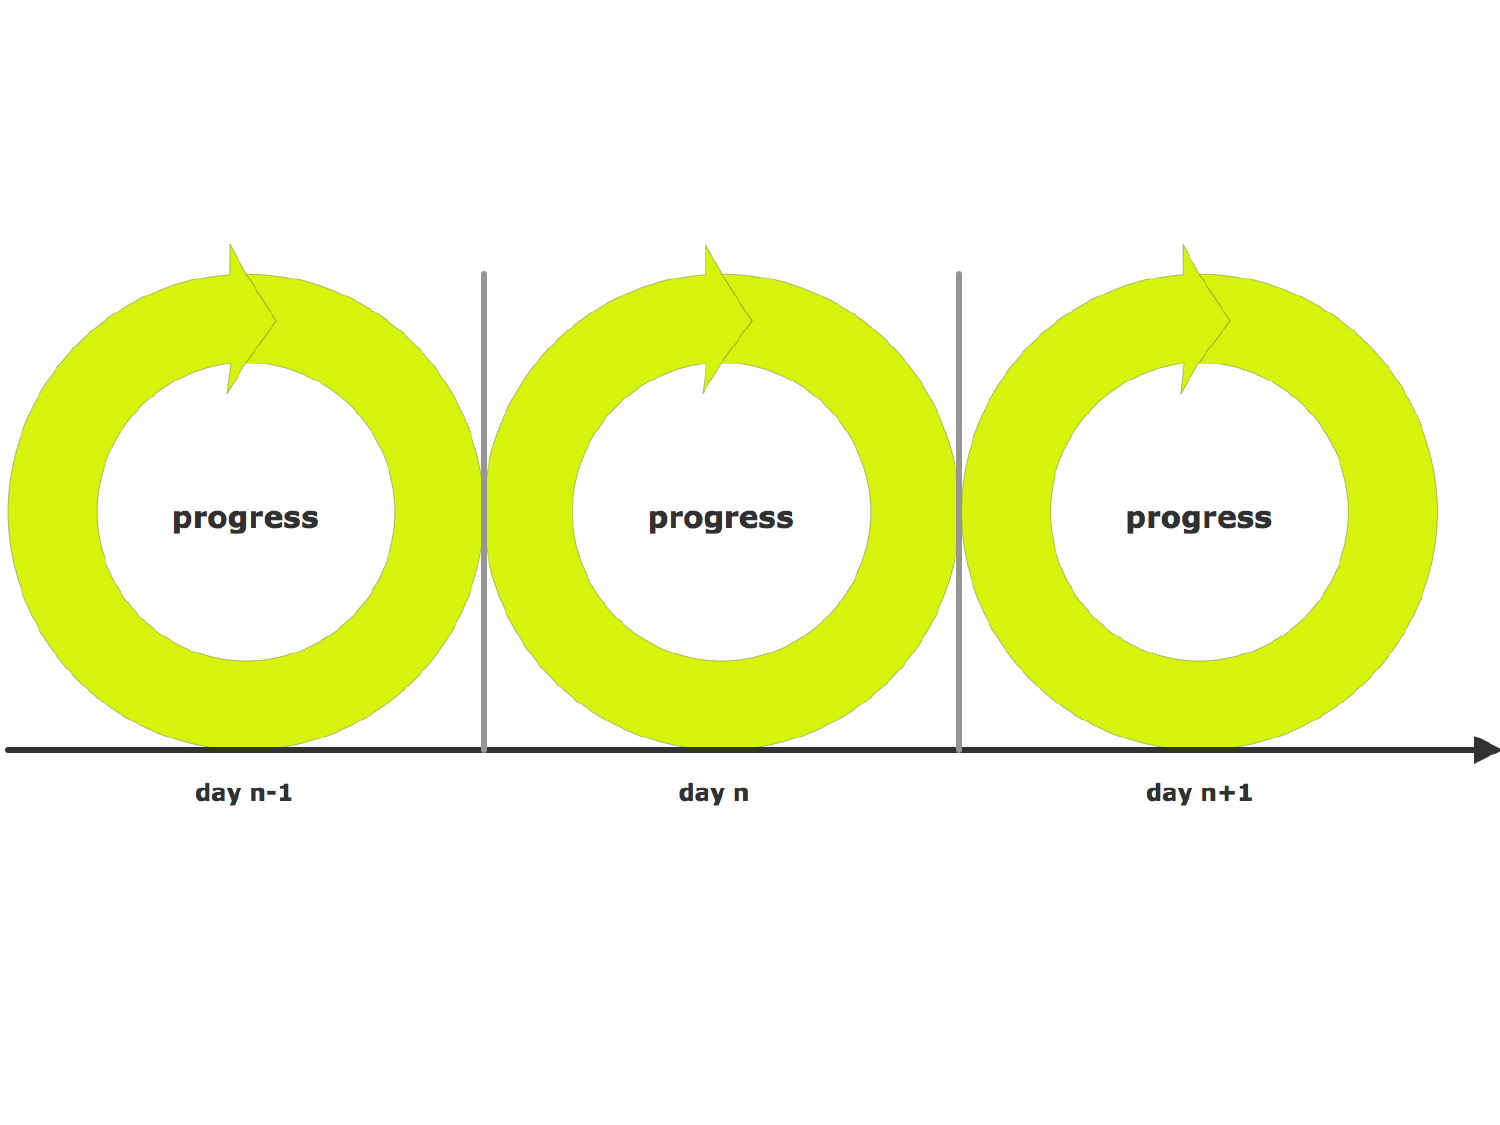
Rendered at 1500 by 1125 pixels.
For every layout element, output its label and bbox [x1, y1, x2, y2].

picture [5, 244, 1500, 823]
